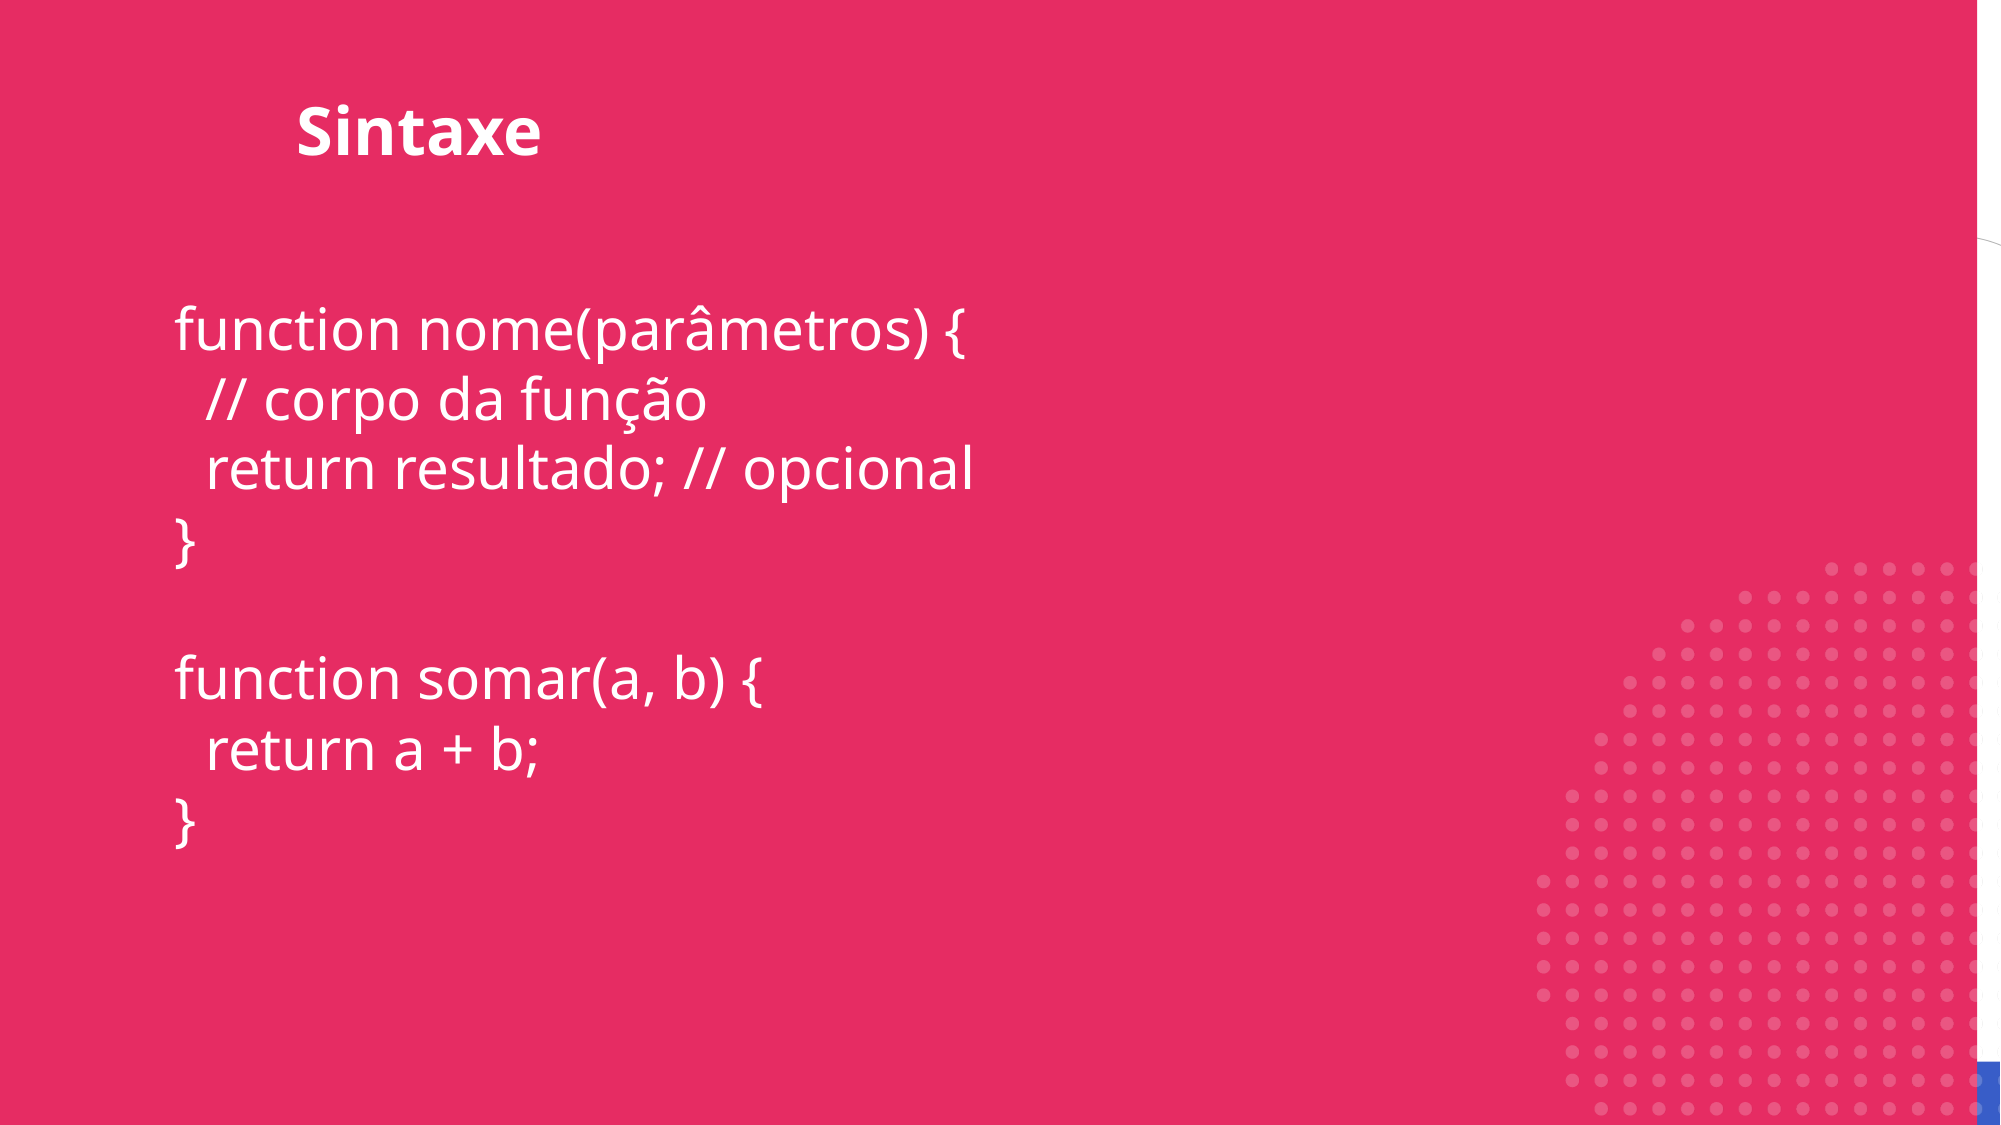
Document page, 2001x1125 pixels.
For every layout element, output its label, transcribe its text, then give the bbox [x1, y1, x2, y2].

text_box function nome(parâmetros) { // corpo da função return resultado; // opcional } function somar(a, b) { return a + b; } [160, 284, 1844, 929]
picture [1536, 562, 2000, 1125]
text_box Sintaxe [281, 81, 1844, 177]
text_box [0, 0, 1978, 1125]
